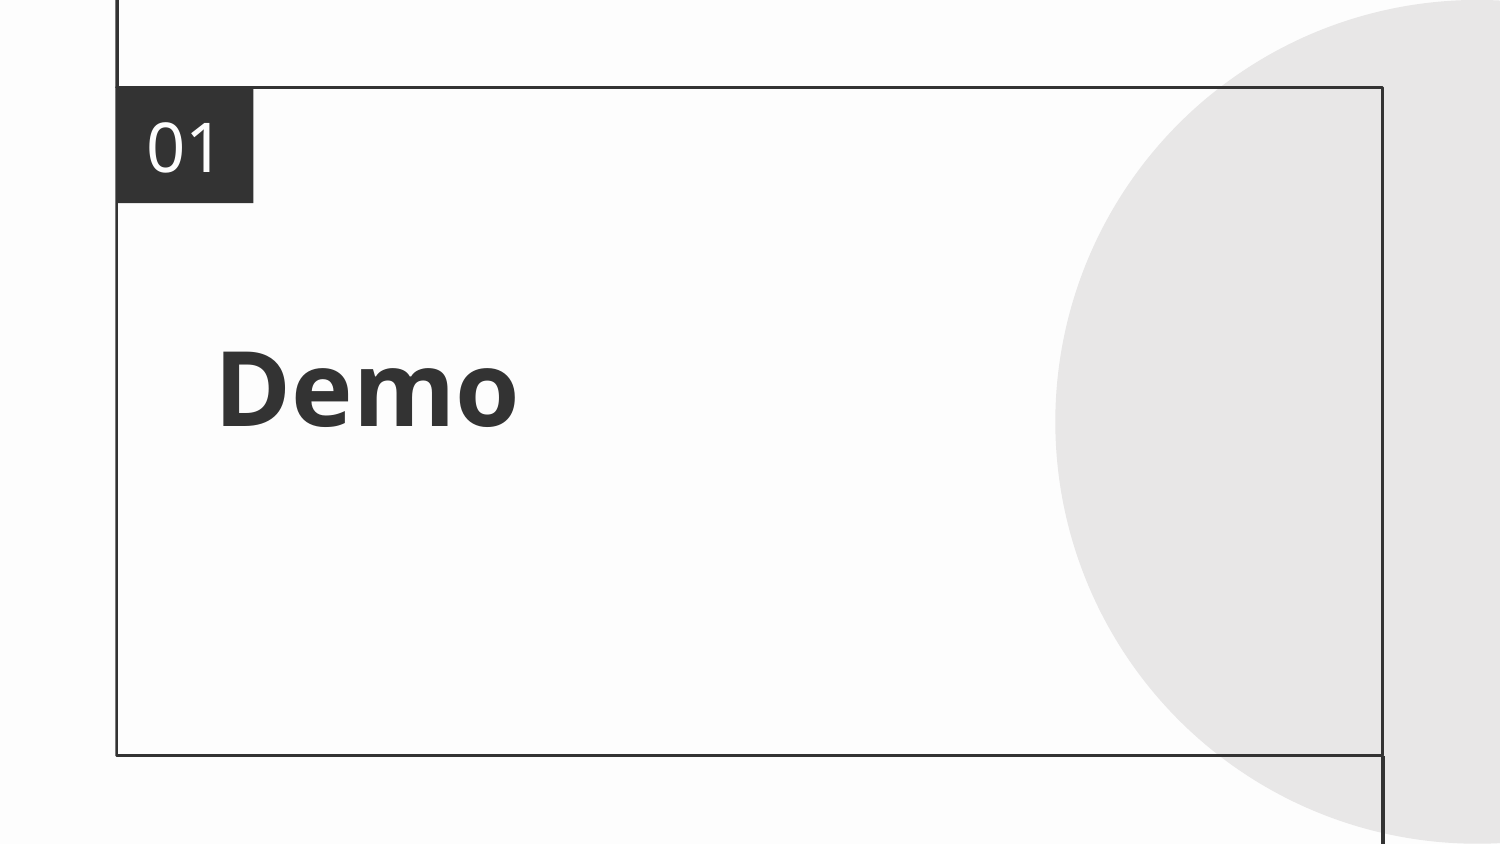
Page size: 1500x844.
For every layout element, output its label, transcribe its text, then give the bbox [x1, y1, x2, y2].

title Demo [199, 324, 1031, 463]
title 01 [118, 87, 254, 204]
